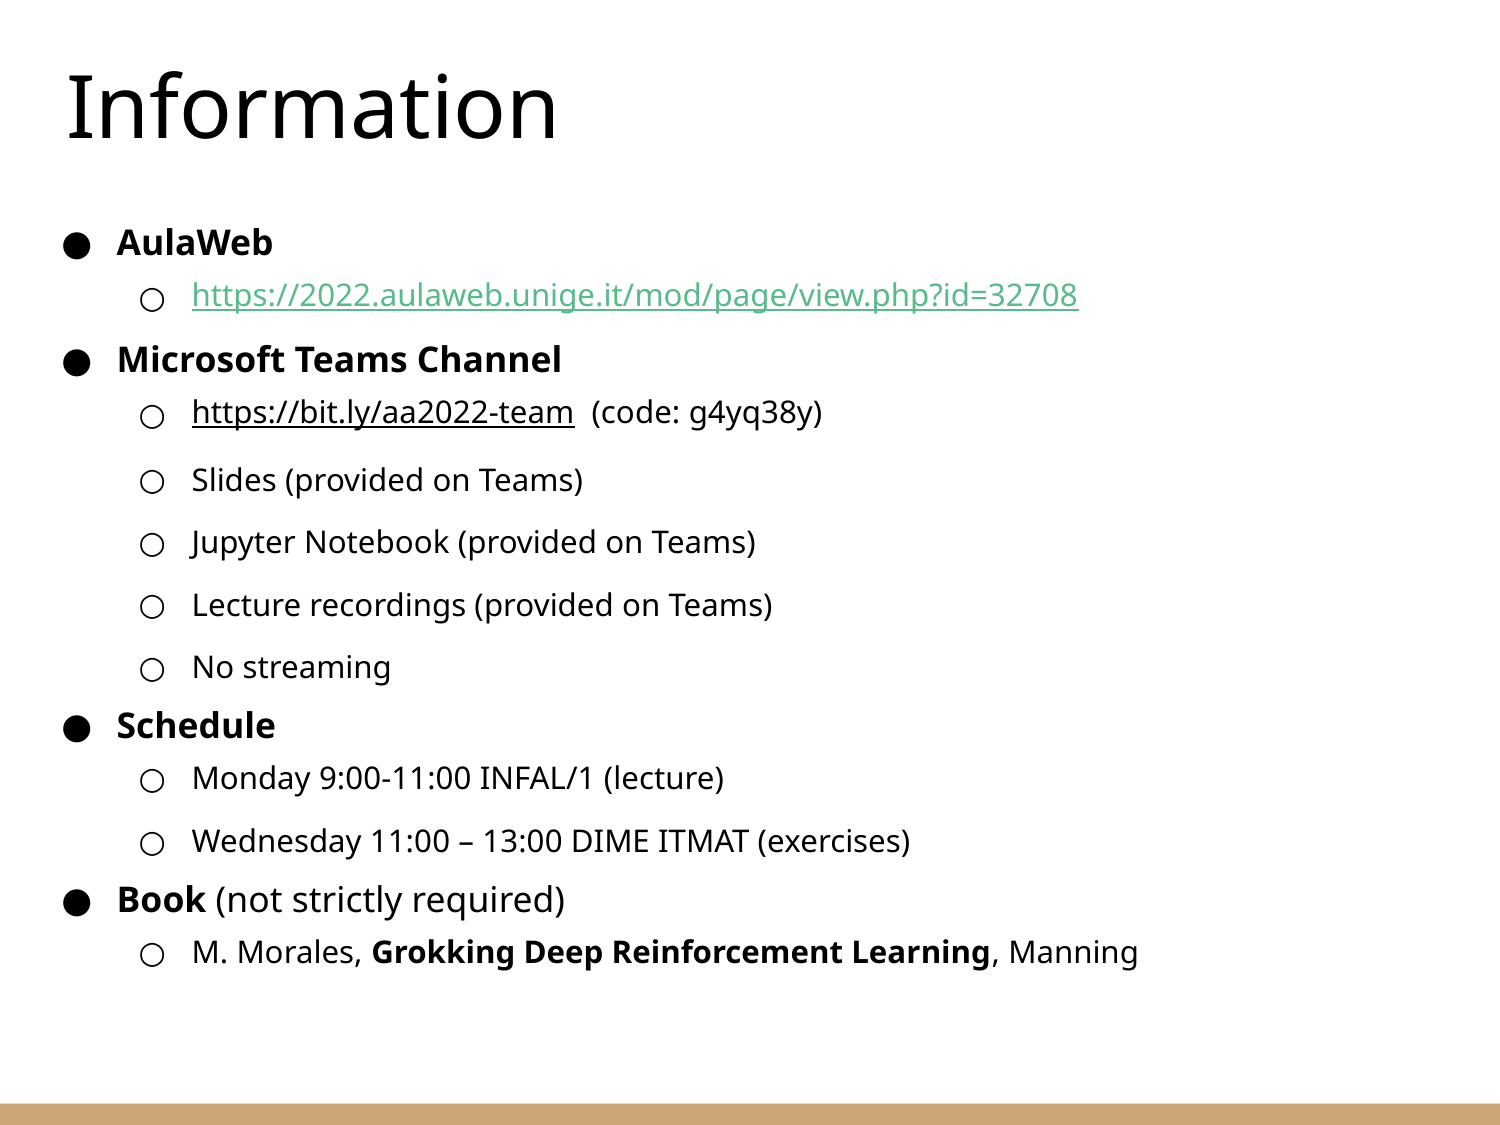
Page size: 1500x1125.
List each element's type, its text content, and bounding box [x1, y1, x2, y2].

list AulaWeb https://2022.aulaweb.unige.it/mod/page/view.php?id=32708 Microsoft Teams Channel https://bit.ly/aa2022-team (code: g4yq38y) Slides (provided on Teams) Jupyter Notebook (provided on Teams) Lecture recordings (provided on Teams) No streaming Schedule Monday 9:00-11:00 INFAL/1 (lecture) Wednesday 11:00 – 13:00 DIME ITMAT (exercises) Book (not strictly required) M. Morales, Grokking Deep Reinforcement Learning, Manning [26, 198, 1474, 1036]
title Information [51, 69, 1449, 172]
